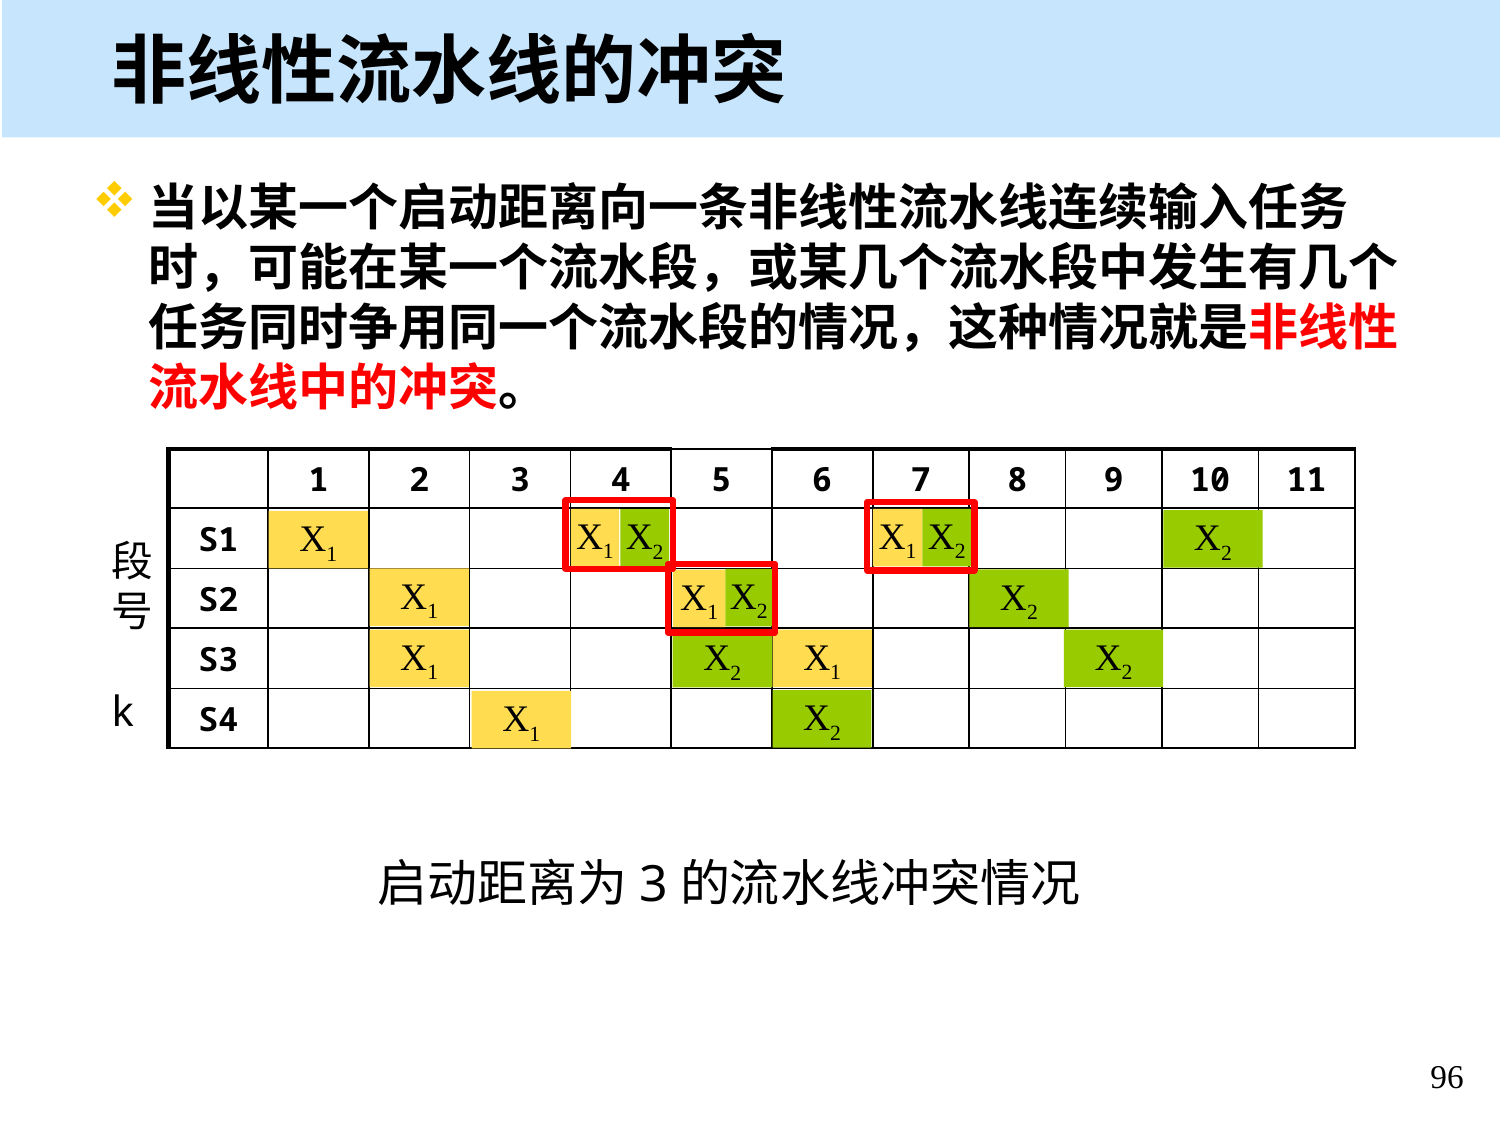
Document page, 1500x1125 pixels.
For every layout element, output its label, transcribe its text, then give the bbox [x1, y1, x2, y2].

table_cell [269, 569, 368, 627]
table_cell [1066, 689, 1161, 747]
list 当以某一个启动距离向一条非线性流水线连续输入任务时，可能在某一个流水段，或某几个流水段中发生有几个任务同时争用同一个流水段的情况，这种情况就是非线性流水线中的冲突。 [76, 167, 1437, 433]
table_cell [571, 689, 670, 747]
text_box X2 [1063, 629, 1164, 688]
table_cell S1 [171, 509, 267, 568]
table_cell S3 [171, 629, 267, 688]
text_box X1 [471, 690, 572, 749]
table_cell [1164, 629, 1258, 688]
text_box X1 [773, 629, 872, 688]
table_cell [673, 509, 771, 563]
table_header 4 [571, 451, 670, 500]
title 非线性流水线的冲突 [96, 20, 1385, 121]
table_header 7 [874, 451, 968, 502]
table_cell [1066, 509, 1161, 568]
table_cell [1259, 569, 1354, 627]
table_cell [1259, 629, 1354, 688]
table_cell [775, 569, 872, 627]
table_cell [370, 689, 469, 747]
table_cell [874, 571, 968, 627]
text_box X2 [672, 633, 773, 688]
table_cell [1259, 689, 1354, 747]
table_cell [1163, 569, 1258, 627]
text_box 段号 k [96, 527, 161, 743]
table_cell [370, 509, 469, 568]
text_box [667, 563, 775, 633]
table_header 1 [269, 451, 368, 507]
table_header 10 [1163, 451, 1258, 507]
table_cell [470, 569, 570, 627]
table_cell [773, 509, 867, 568]
table_cell [874, 629, 968, 688]
table_cell [571, 569, 667, 627]
table_cell [874, 689, 968, 747]
table_cell [970, 629, 1063, 688]
text_box X1 [369, 629, 469, 688]
text_box X2 [969, 569, 1069, 628]
table_header [171, 451, 267, 507]
text_box [867, 502, 975, 571]
table_cell [1163, 689, 1258, 747]
table_cell [571, 629, 670, 688]
table_cell [470, 629, 570, 688]
table_header 2 [370, 451, 469, 507]
text_box X1 [369, 568, 469, 626]
table_header 5 [672, 450, 771, 507]
table_header 8 [970, 451, 1065, 507]
table_cell S2 [171, 569, 267, 627]
text_box [565, 500, 673, 569]
text_box X2 [772, 690, 872, 748]
table_cell [269, 689, 368, 747]
table_cell [1069, 569, 1161, 627]
table_cell [269, 629, 368, 688]
table_cell [672, 689, 771, 747]
text_box X1 [268, 510, 368, 569]
table_cell S4 [171, 689, 267, 747]
table_cell [975, 509, 1065, 568]
text_box X2 [1163, 510, 1263, 568]
table_cell [470, 509, 565, 568]
table_cell [970, 689, 1065, 747]
table_cell [1259, 509, 1354, 568]
text_box 启动距离为3的流水线冲突情况 [362, 843, 1095, 919]
table_header 9 [1066, 451, 1161, 507]
table_header 3 [470, 451, 570, 507]
table_header 6 [773, 451, 872, 507]
table_header 11 [1259, 451, 1354, 507]
